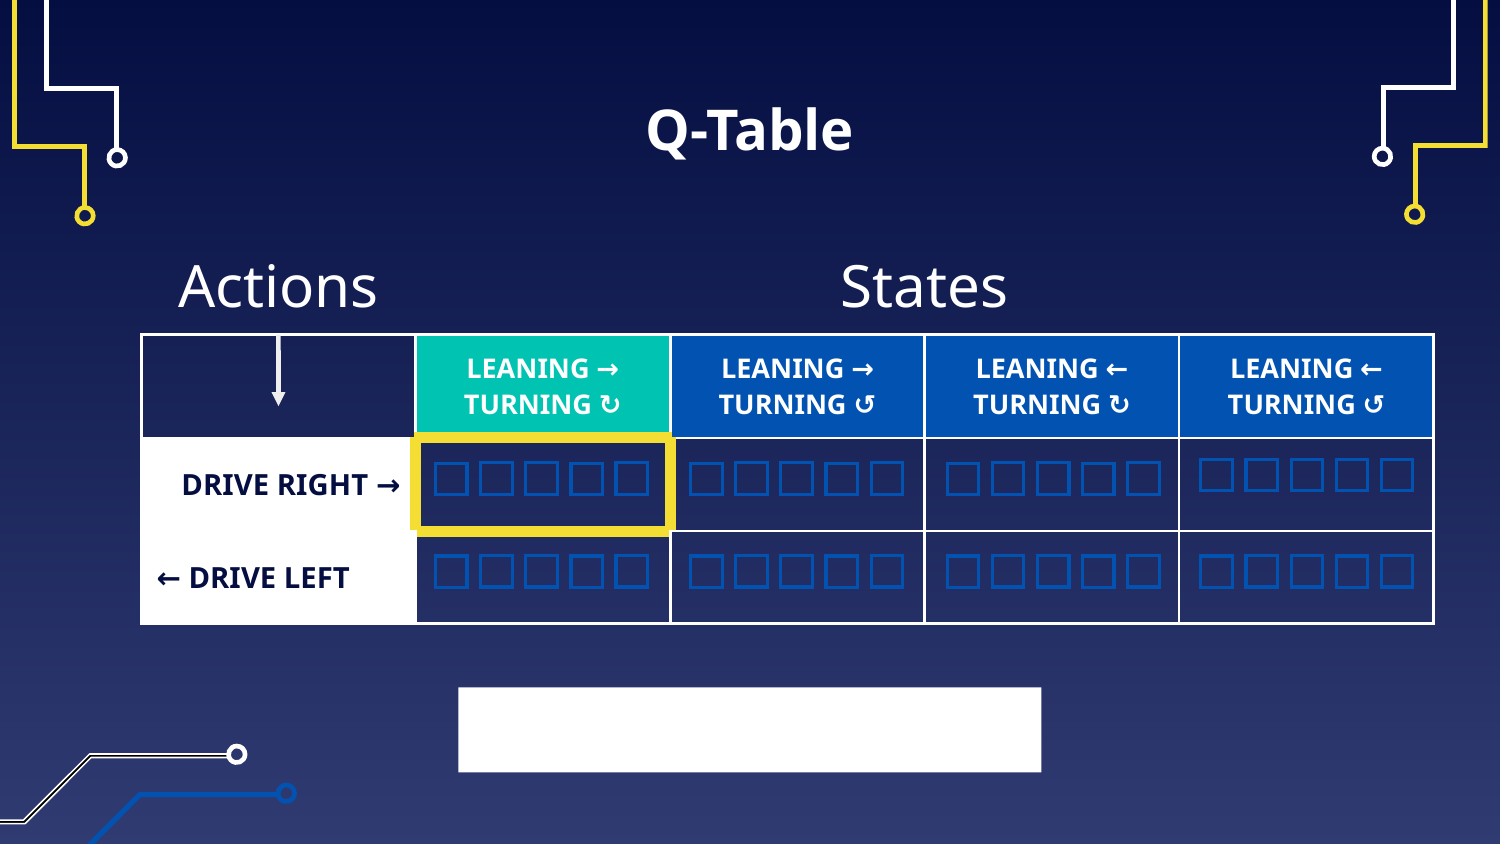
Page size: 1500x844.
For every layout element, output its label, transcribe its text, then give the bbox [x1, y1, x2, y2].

text_box [272, 334, 285, 407]
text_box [947, 462, 1160, 495]
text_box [690, 555, 903, 588]
title Q-Table [116, 88, 1383, 167]
text_box Choose a random action [458, 687, 1042, 773]
table_cell [926, 532, 1178, 622]
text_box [1200, 458, 1413, 491]
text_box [947, 555, 1160, 588]
table_header LEANING ← TURNING ↻ [926, 336, 1178, 437]
table_header LEANING → TURNING ↻ [417, 336, 669, 432]
table_cell [676, 439, 923, 530]
table_cell [1180, 532, 1432, 622]
table_cell [417, 537, 669, 622]
table_cell [926, 439, 1178, 530]
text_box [435, 462, 648, 495]
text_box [1200, 555, 1413, 588]
text_box Actions [141, 242, 416, 335]
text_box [435, 555, 648, 588]
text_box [690, 462, 903, 495]
table_header LEANING ← TURNING ↺ [1180, 336, 1432, 437]
text_box States [416, 242, 1434, 335]
table_cell DRIVE RIGHT → [143, 439, 410, 530]
table_cell [672, 532, 923, 622]
table_cell [1180, 439, 1432, 530]
table_header LEANING → TURNING ↺ [672, 336, 923, 437]
table_cell [421, 443, 665, 526]
table_header [143, 336, 414, 437]
table_cell ← DRIVE LEFT [143, 532, 414, 622]
